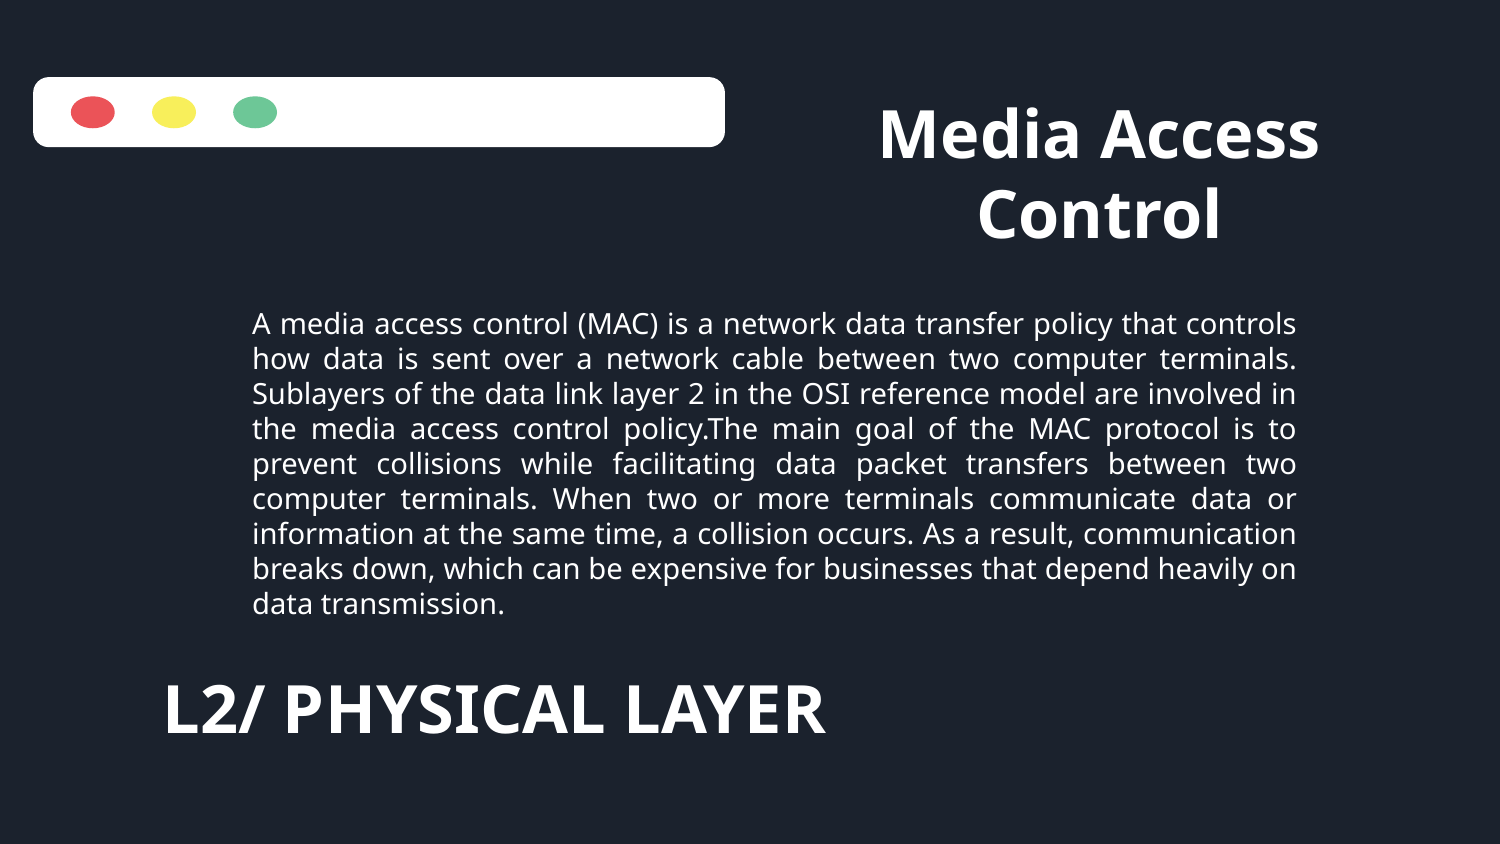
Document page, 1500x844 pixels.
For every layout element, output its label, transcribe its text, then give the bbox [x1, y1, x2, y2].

text_box A media access control (MAC) is a network data transfer policy that controls how data is sent over a network cable between two computer terminals. Sublayers of the data link layer 2 in the OSI reference model are involved in the media access control policy.The main goal of the MAC protocol is to prevent collisions while facilitating data packet transfers between two computer terminals. When two or more terminals communicate data or information at the same time, a collision occurs. As a result, communication breaks down, which can be expensive for businesses that depend heavily on data transmission. [237, 297, 1313, 628]
text_box L2/ PHYSICAL LAYER [70, 652, 936, 762]
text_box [32, 76, 726, 148]
text_box Media Access Control [774, 77, 1424, 187]
